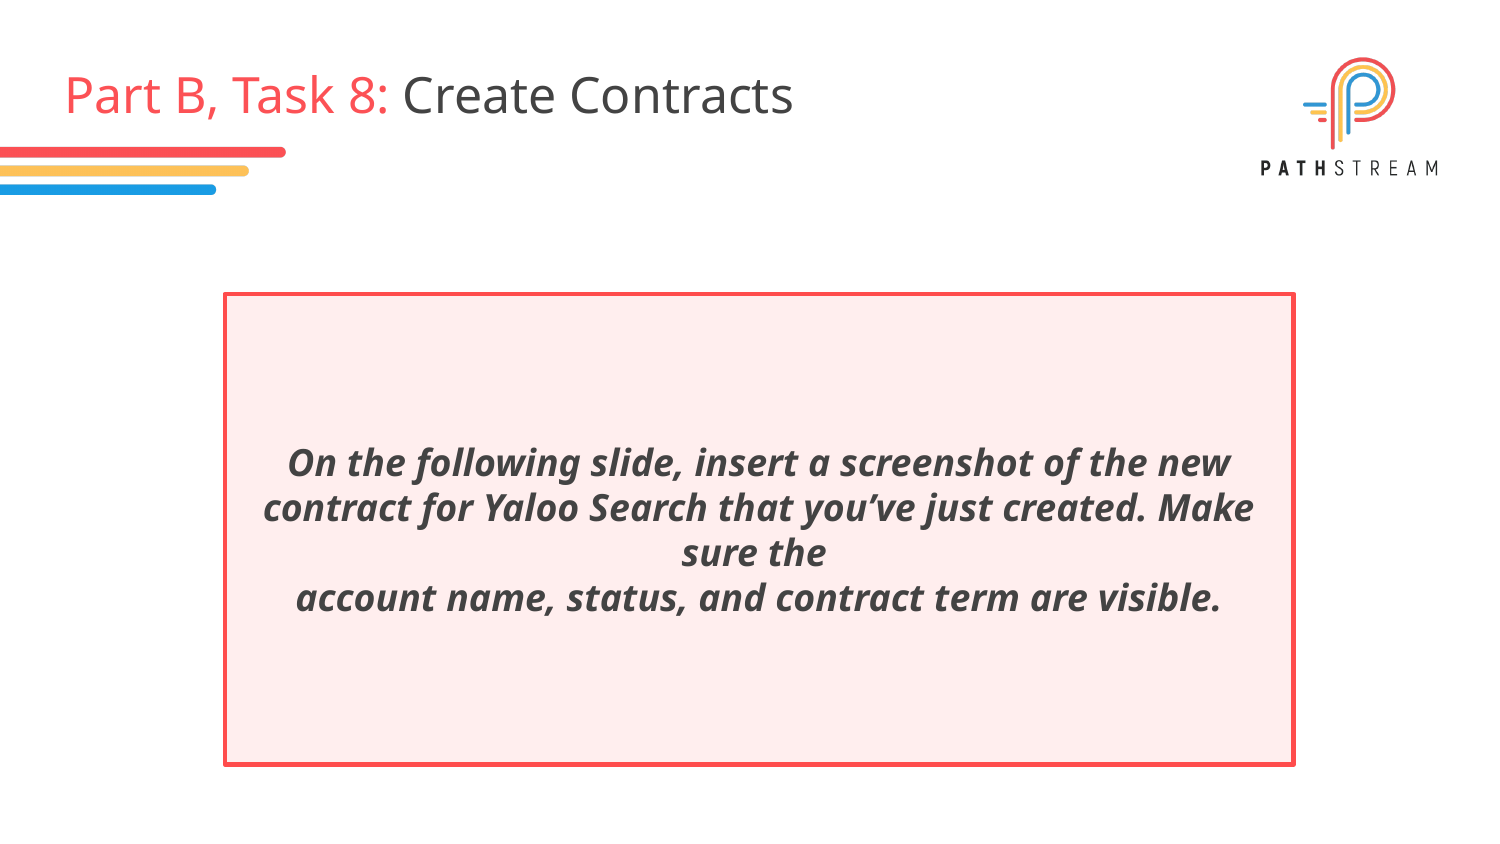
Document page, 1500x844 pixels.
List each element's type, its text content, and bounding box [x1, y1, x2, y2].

text_box On the following slide, insert a screenshot of the new contract for Yaloo Search that you’ve just created. Make sure the account name, status, and contract term are visible. [224, 293, 1294, 765]
text_box Part B, Task 8: Create Contracts [49, 48, 1130, 142]
picture [1135, 0, 1500, 243]
picture [0, 132, 299, 219]
